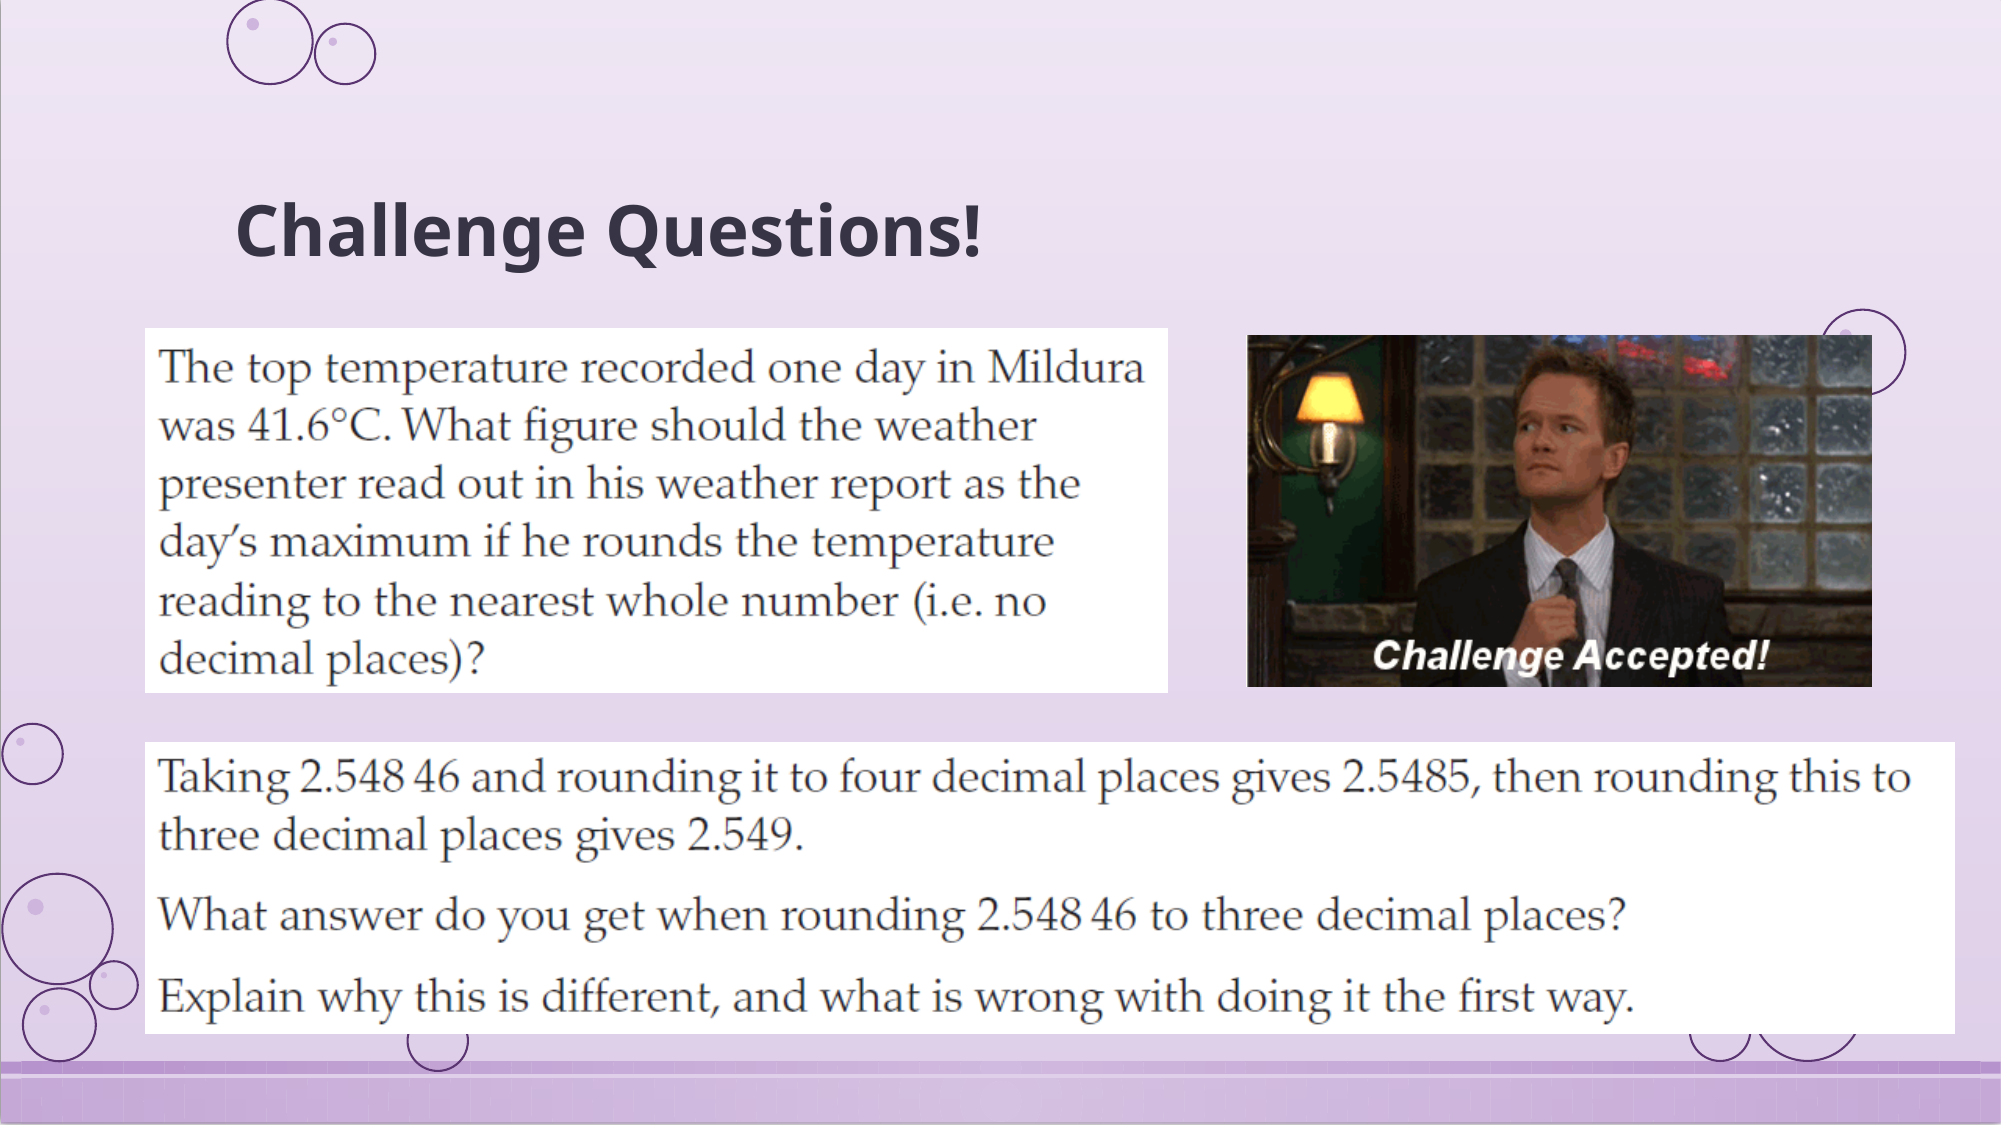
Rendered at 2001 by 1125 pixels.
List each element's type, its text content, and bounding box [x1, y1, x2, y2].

title Challenge Questions! [219, 76, 1780, 279]
picture [145, 742, 1955, 1034]
picture [1246, 335, 1872, 687]
picture [145, 328, 1168, 693]
